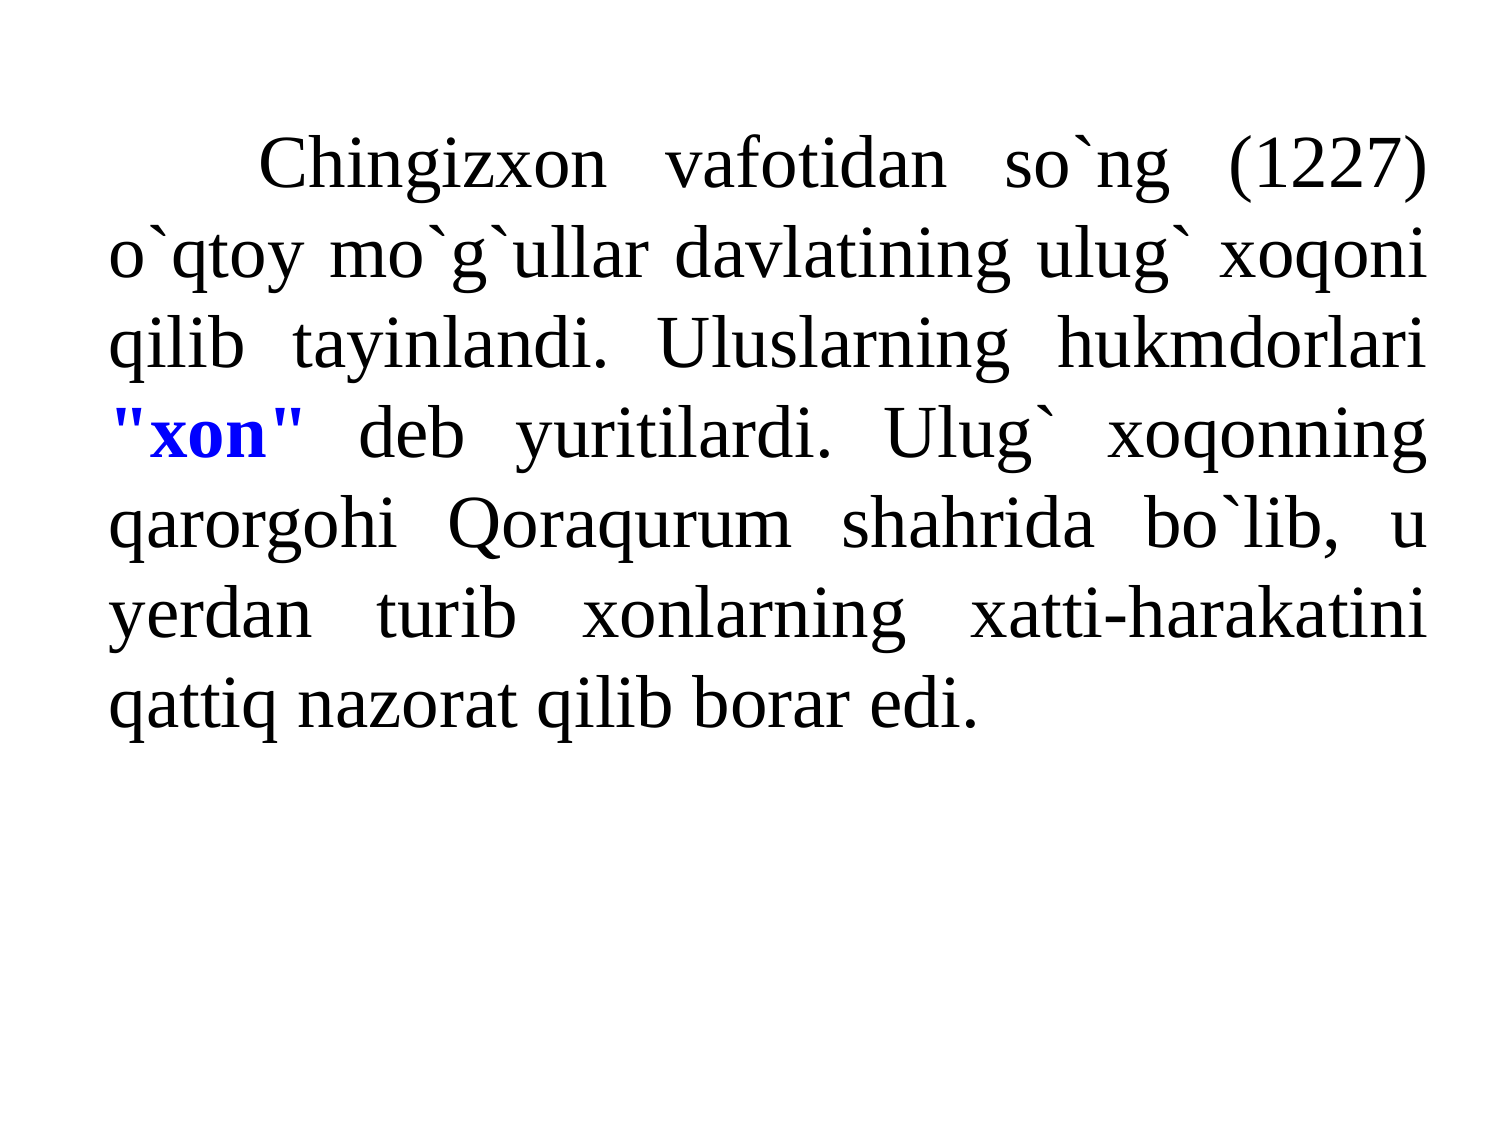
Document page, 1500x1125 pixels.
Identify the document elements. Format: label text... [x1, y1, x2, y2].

list Chingizxon vafotidan so`ng (1227) o`qtoy mo`g`ullar davlatining ulug` xoqoni qilib tayinlandi. Uluslarning hukmdorlari "xon" deb yuritilardi. Ulug` xoqonning qarorgohi Qoraqurum shahrida bo`lib, u yerdan turib xonlarning xatti-harakatini qattiq nazorat qilib borar edi. [93, 105, 1444, 1032]
